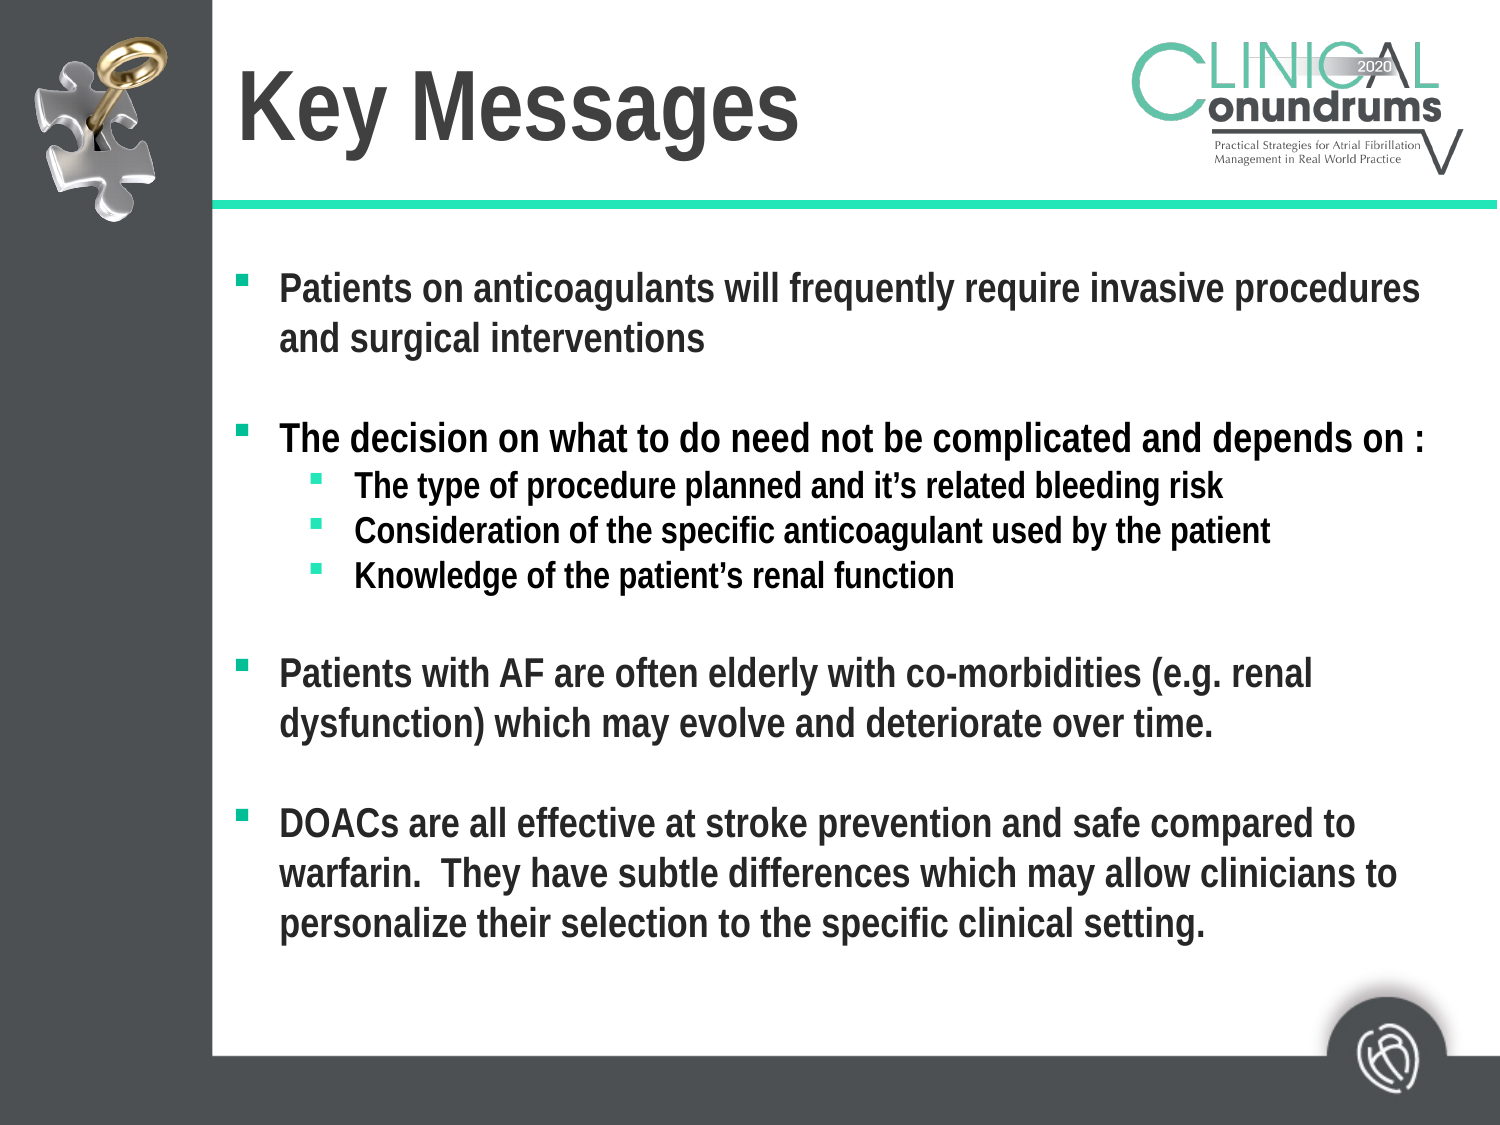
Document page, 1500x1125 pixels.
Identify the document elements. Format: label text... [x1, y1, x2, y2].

picture [0, 925, 1500, 1125]
text_box Patients on anticoagulants will frequently require invasive procedures and surgical interventions The decision on what to do need not be complicated and depends on : The type of procedure planned and it’s related bleeding risk Consideration of the specific anticoagulant used by the patient Knowledge of the patient’s renal function Patients with AF are often elderly with co-morbidities (e.g. renal dysfunction) which may evolve and deteriorate over time. DOACs are all effective at stroke prevention and safe compared to warfarin. They have subtle differences which may allow clinicians to personalize their selection to the specific clinical setting. [217, 253, 1500, 925]
text_box Key Messages [222, 33, 1125, 168]
picture [0, 19, 186, 240]
picture [1127, 33, 1465, 183]
text_box [0, 0, 215, 203]
text_box [0, 212, 215, 924]
